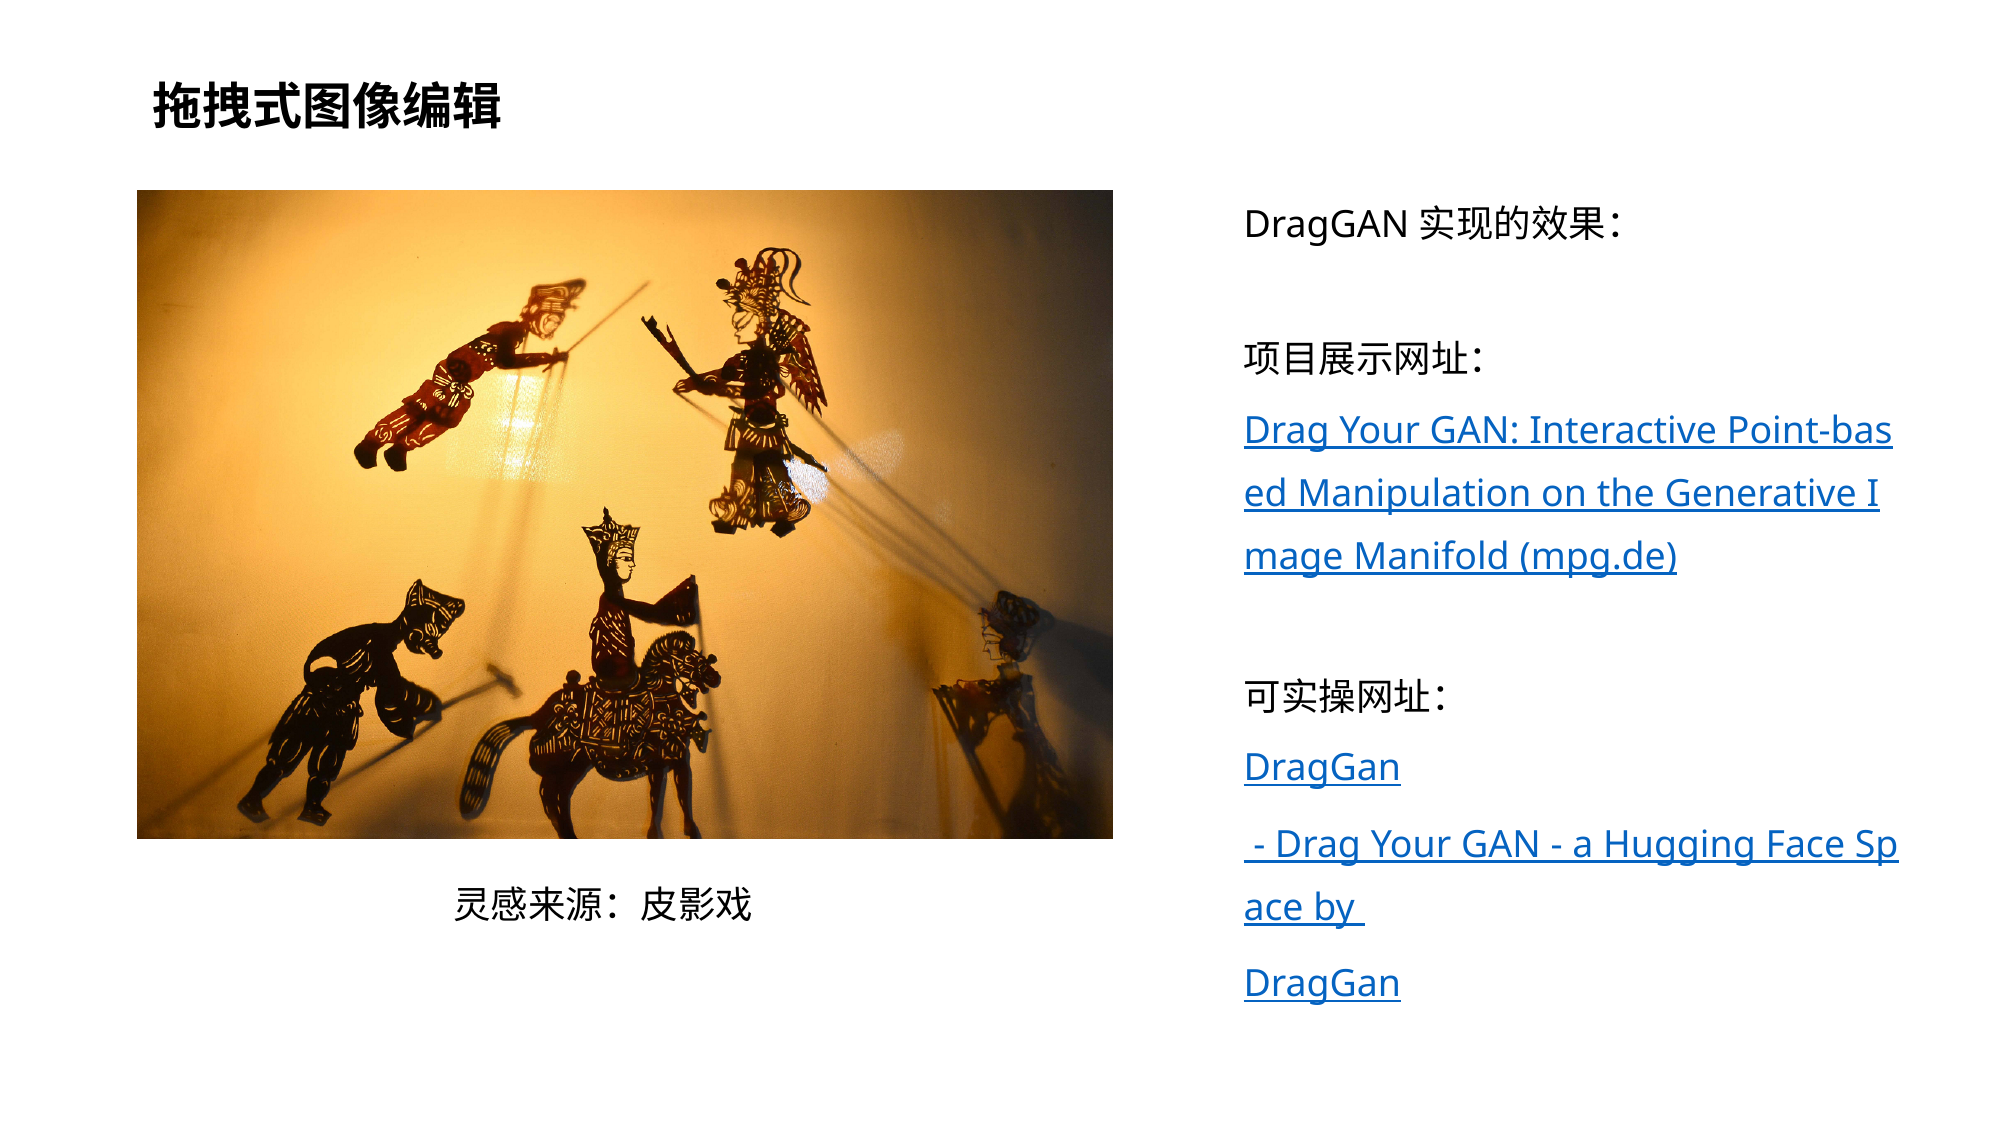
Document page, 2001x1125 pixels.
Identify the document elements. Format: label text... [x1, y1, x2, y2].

text_box 灵感来源：皮影戏 [438, 873, 769, 934]
title 拖拽式图像编辑 [137, 59, 1863, 157]
picture [137, 190, 1113, 840]
text_box DragGAN实现的效果： 项目展示网址： Drag Your GAN: Interactive Point-based Manipulation on the Generative Image Manifold (mpg.de) 可实操网址： DragGan - Drag Your GAN - a Hugging Face Space by DragGan [1228, 170, 1921, 829]
